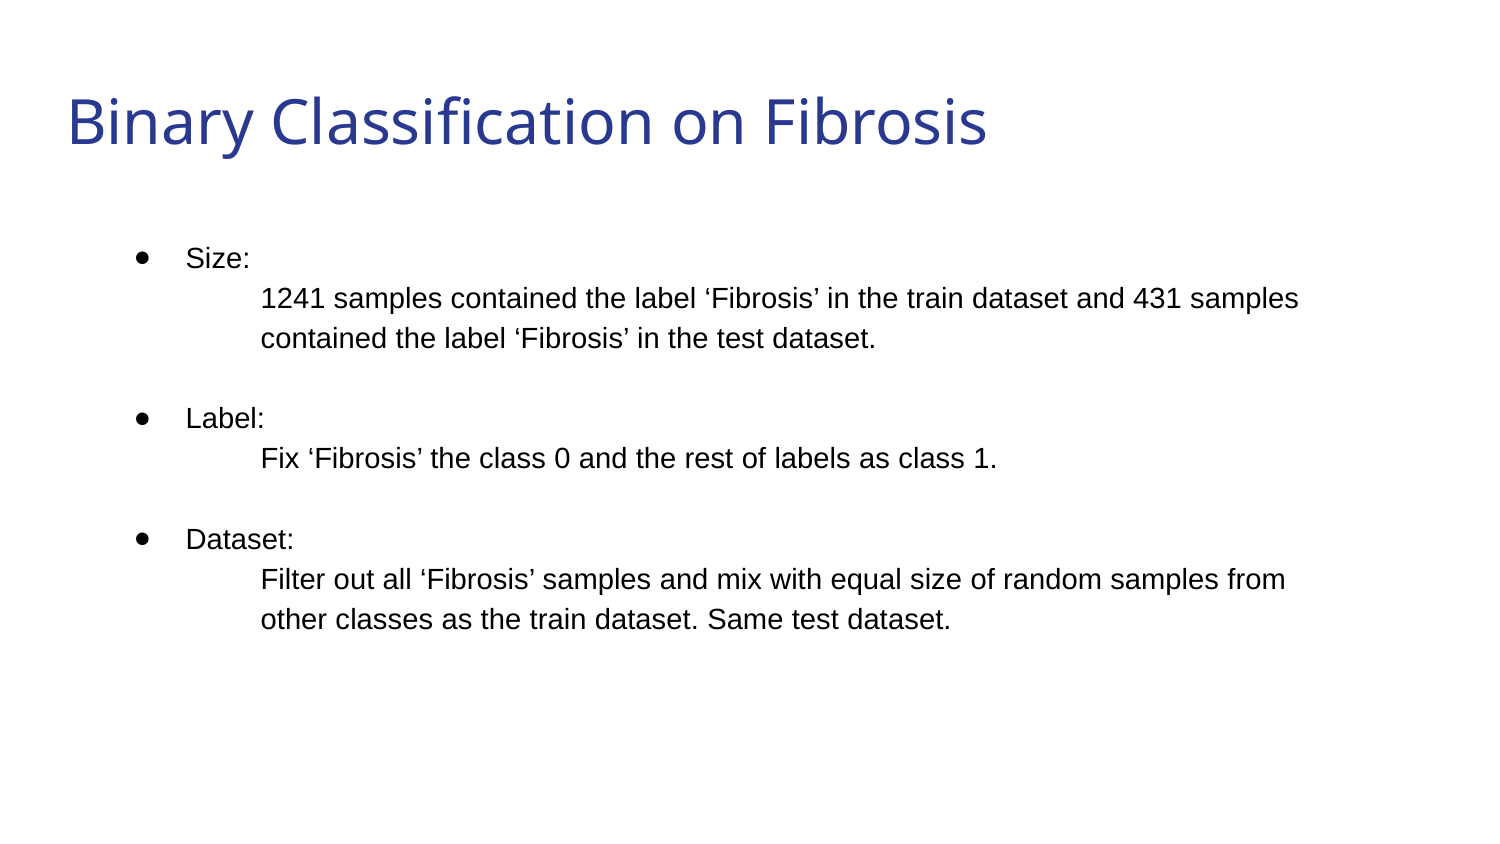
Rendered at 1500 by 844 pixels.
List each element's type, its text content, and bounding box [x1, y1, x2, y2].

title Binary Classification on Fibrosis [51, 67, 1449, 167]
text_box Size: 1241 samples contained the label ‘Fibrosis’ in the train dataset and 431 samples contained the label ‘Fibrosis’ in the test dataset. Label: Fix ‘Fibrosis’ the class 0 and the rest of labels as class 1. Dataset: Filter out all ‘Fibrosis’ samples and mix with equal size of random samples from other classes as the train dataset. Same test dataset. [95, 218, 1332, 751]
